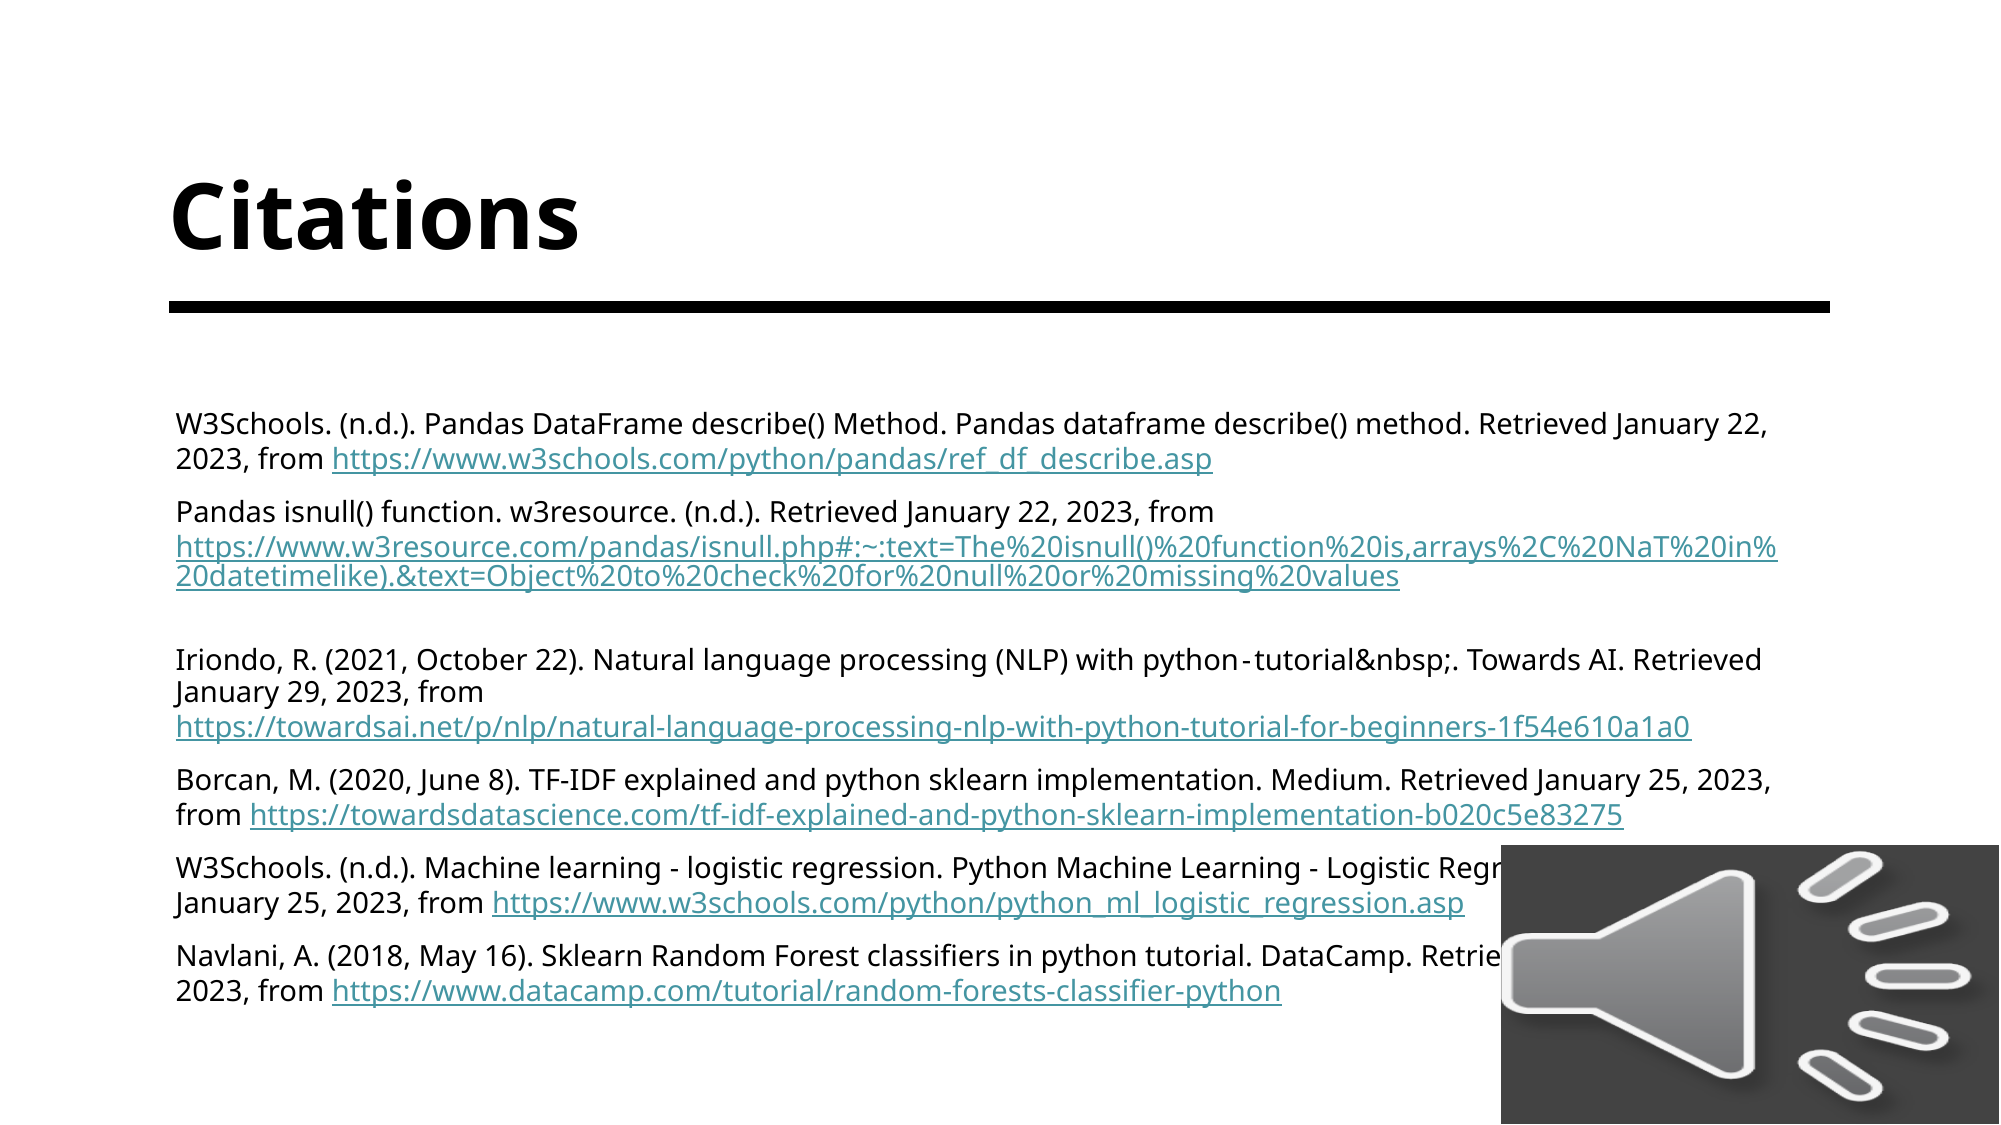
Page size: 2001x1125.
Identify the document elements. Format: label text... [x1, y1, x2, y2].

title Citations [168, 163, 1450, 270]
text_box W3Schools. (n.d.). Pandas DataFrame describe() Method. Pandas dataframe describe() method. Retrieved January 22, 2023, from https://www.w3schools.com/python/pandas/ref_df_describe.asp Pandas isnull() function. w3resource. (n.d.). Retrieved January 22, 2023, from https://www.w3resource.com/pandas/isnull.php#:~:text=The%20isnull()%20function%20is,arrays%2C%20NaT%20in%20datetimelike).&text=Object%20to%20check%20for%20null%20or%20missing%20values Iriondo, R. (2021, October 22). Natural language processing (NLP) with python - tutorial&nbsp;. Towards AI. Retrieved January 29, 2023, from https://towardsai.net/p/nlp/natural-language-processing-nlp-with-python-tutorial-for-beginners-1f54e610a1a0 Borcan, M. (2020, June 8). TF-IDF explained and python sklearn implementation. Medium. Retrieved January 25, 2023, from https://towardsdatascience.com/tf-idf-explained-and-python-sklearn-implementation-b020c5e83275 W3Schools. (n.d.). Machine learning - logistic regression. Python Machine Learning - Logistic Regression. Retrieved January 25, 2023, from https://www.w3schools.com/python/python_ml_logistic_regression.asp Navlani, A. (2018, May 16). Sklearn Random Forest classifiers in python tutorial. DataCamp. Retrieved January 25, 2023, from https://www.datacamp.com/tutorial/random-forests-classifier-python [160, 402, 1795, 962]
picture [1499, 843, 2000, 1125]
